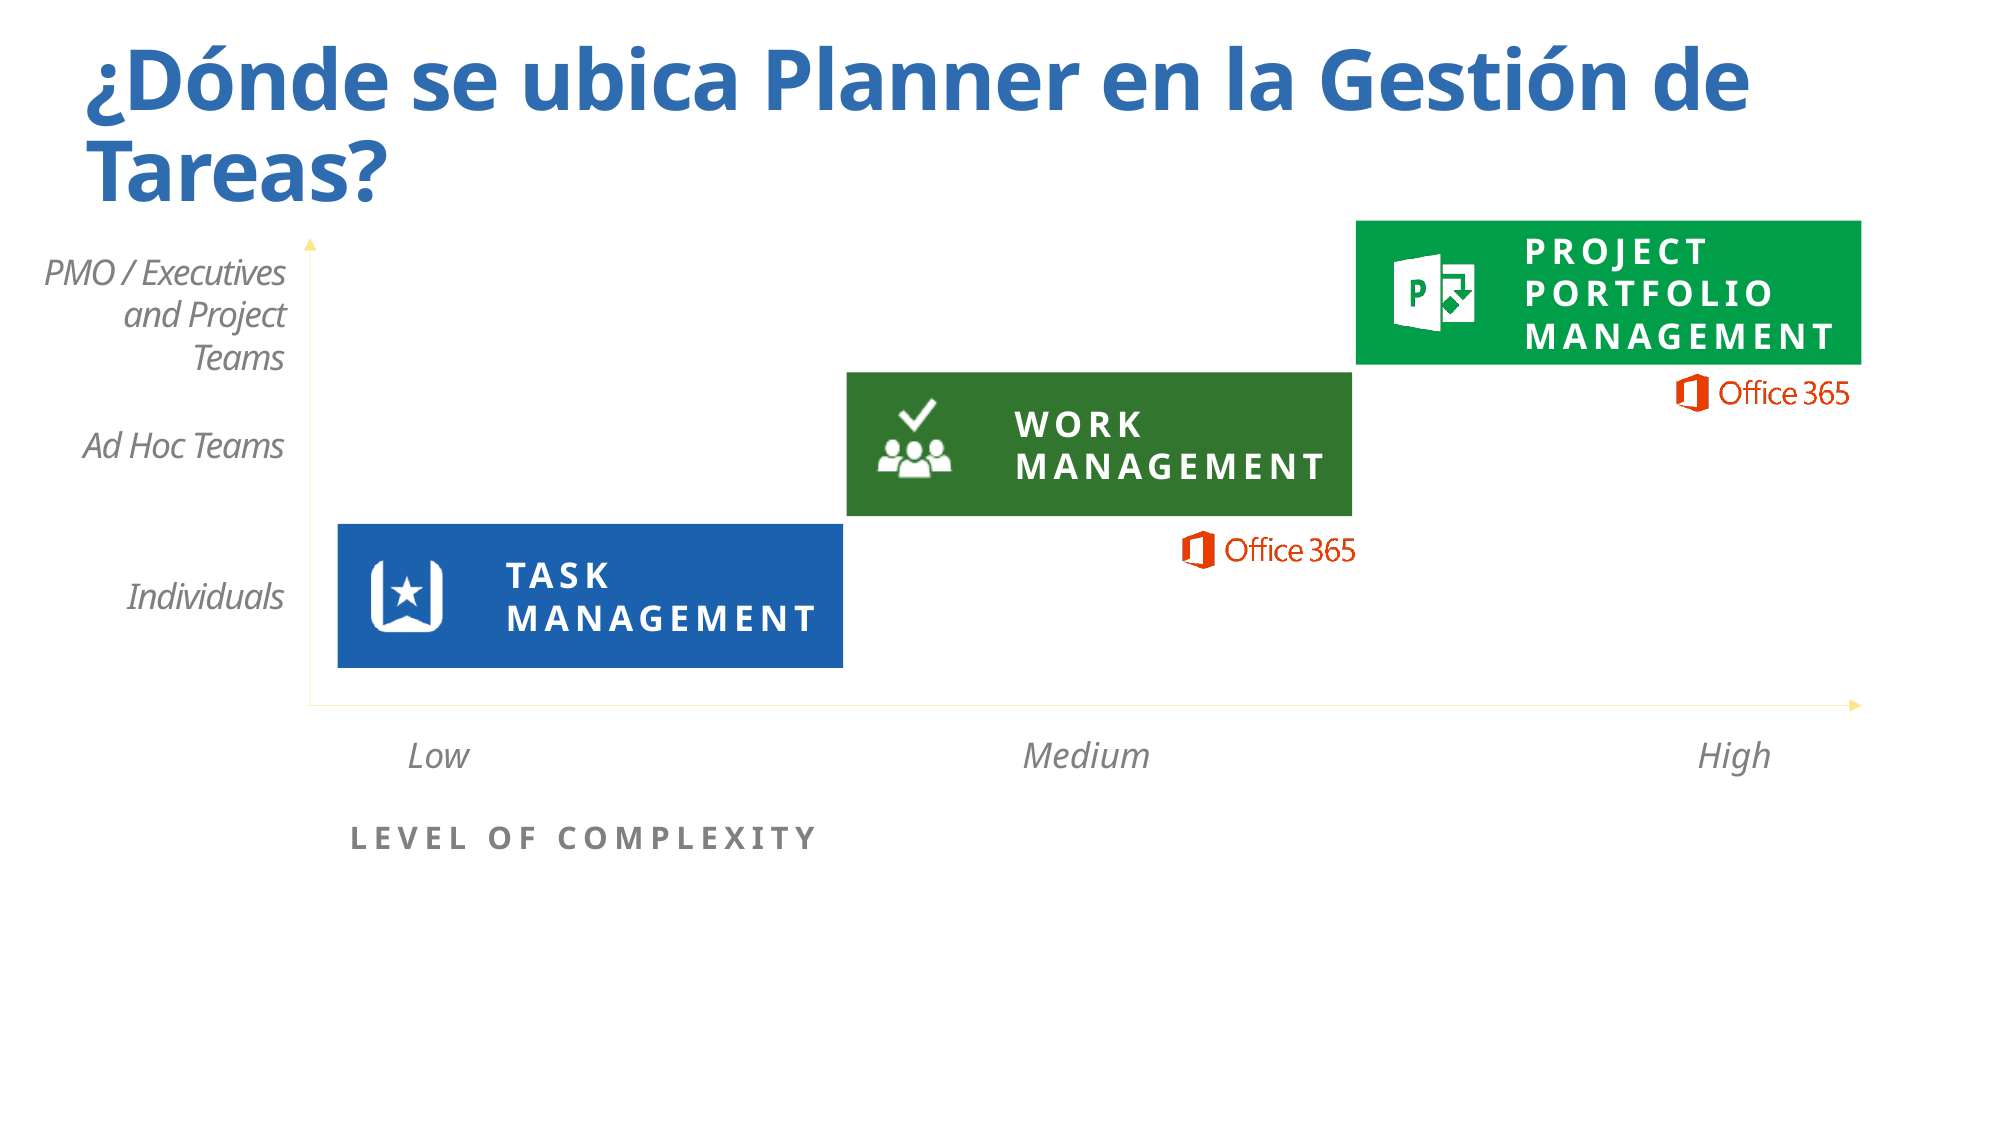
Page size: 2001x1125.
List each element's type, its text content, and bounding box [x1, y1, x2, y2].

picture [1659, 357, 1864, 429]
text_box Medium [1022, 733, 1151, 777]
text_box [329, 519, 844, 673]
text_box Ad Hoc Teams [64, 422, 286, 466]
title ¿Dónde se ubica Planner en la Gestión de Tareas? [85, 37, 1915, 161]
text_box PMO / Executives and Project Teams [31, 249, 286, 378]
text_box LEVEL OF COMPLEXITY [349, 818, 1820, 857]
text_box Individuals [118, 574, 286, 618]
picture [1166, 513, 1370, 585]
text_box Low [407, 733, 470, 777]
text_box High [1697, 733, 1772, 777]
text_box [1355, 220, 1862, 365]
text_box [846, 372, 1353, 517]
